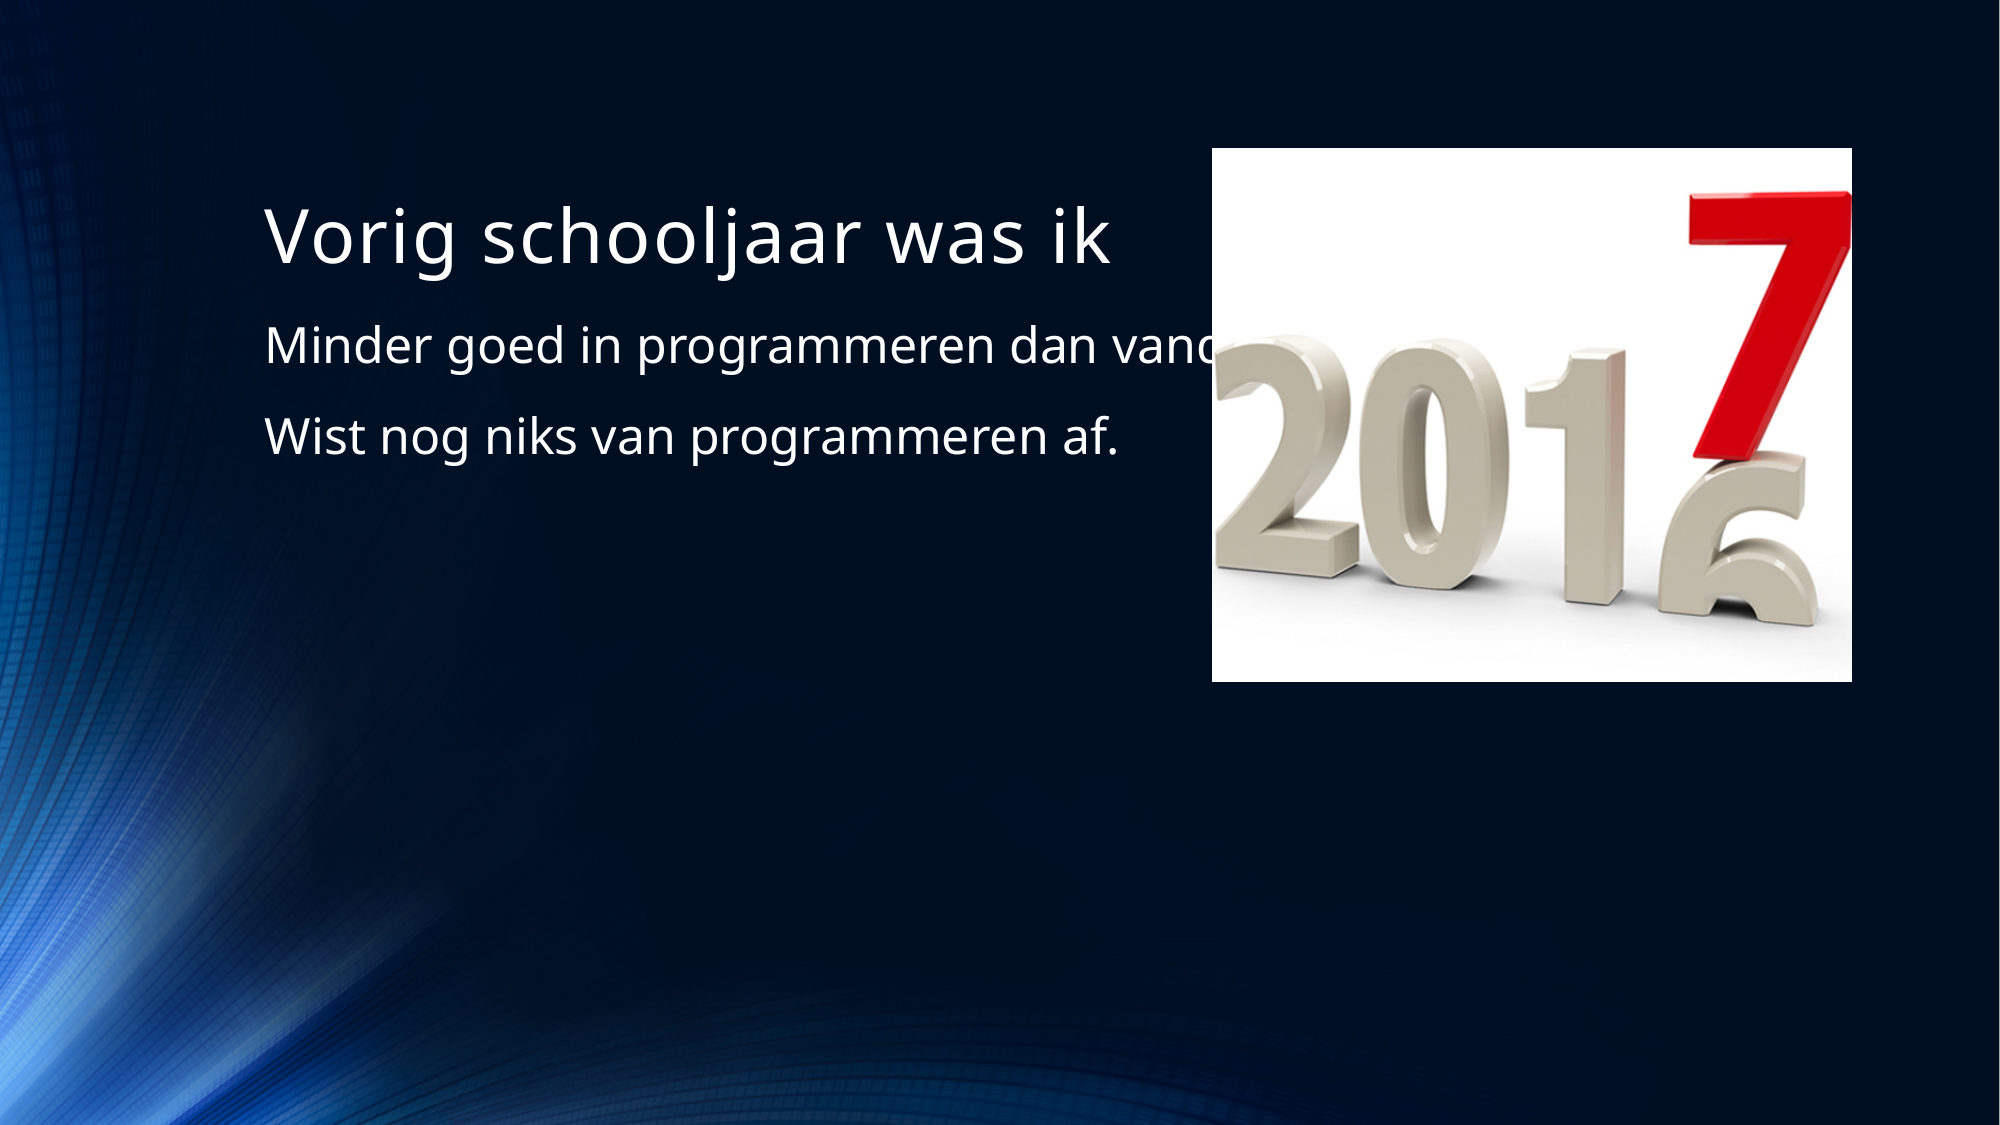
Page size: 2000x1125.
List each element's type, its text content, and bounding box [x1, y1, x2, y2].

title Vorig schooljaar was ik [249, 62, 1750, 288]
picture [0, 0, 2000, 1125]
list Minder goed in programmeren dan vandaag. Wist nog niks van programmeren af. [249, 312, 1749, 988]
